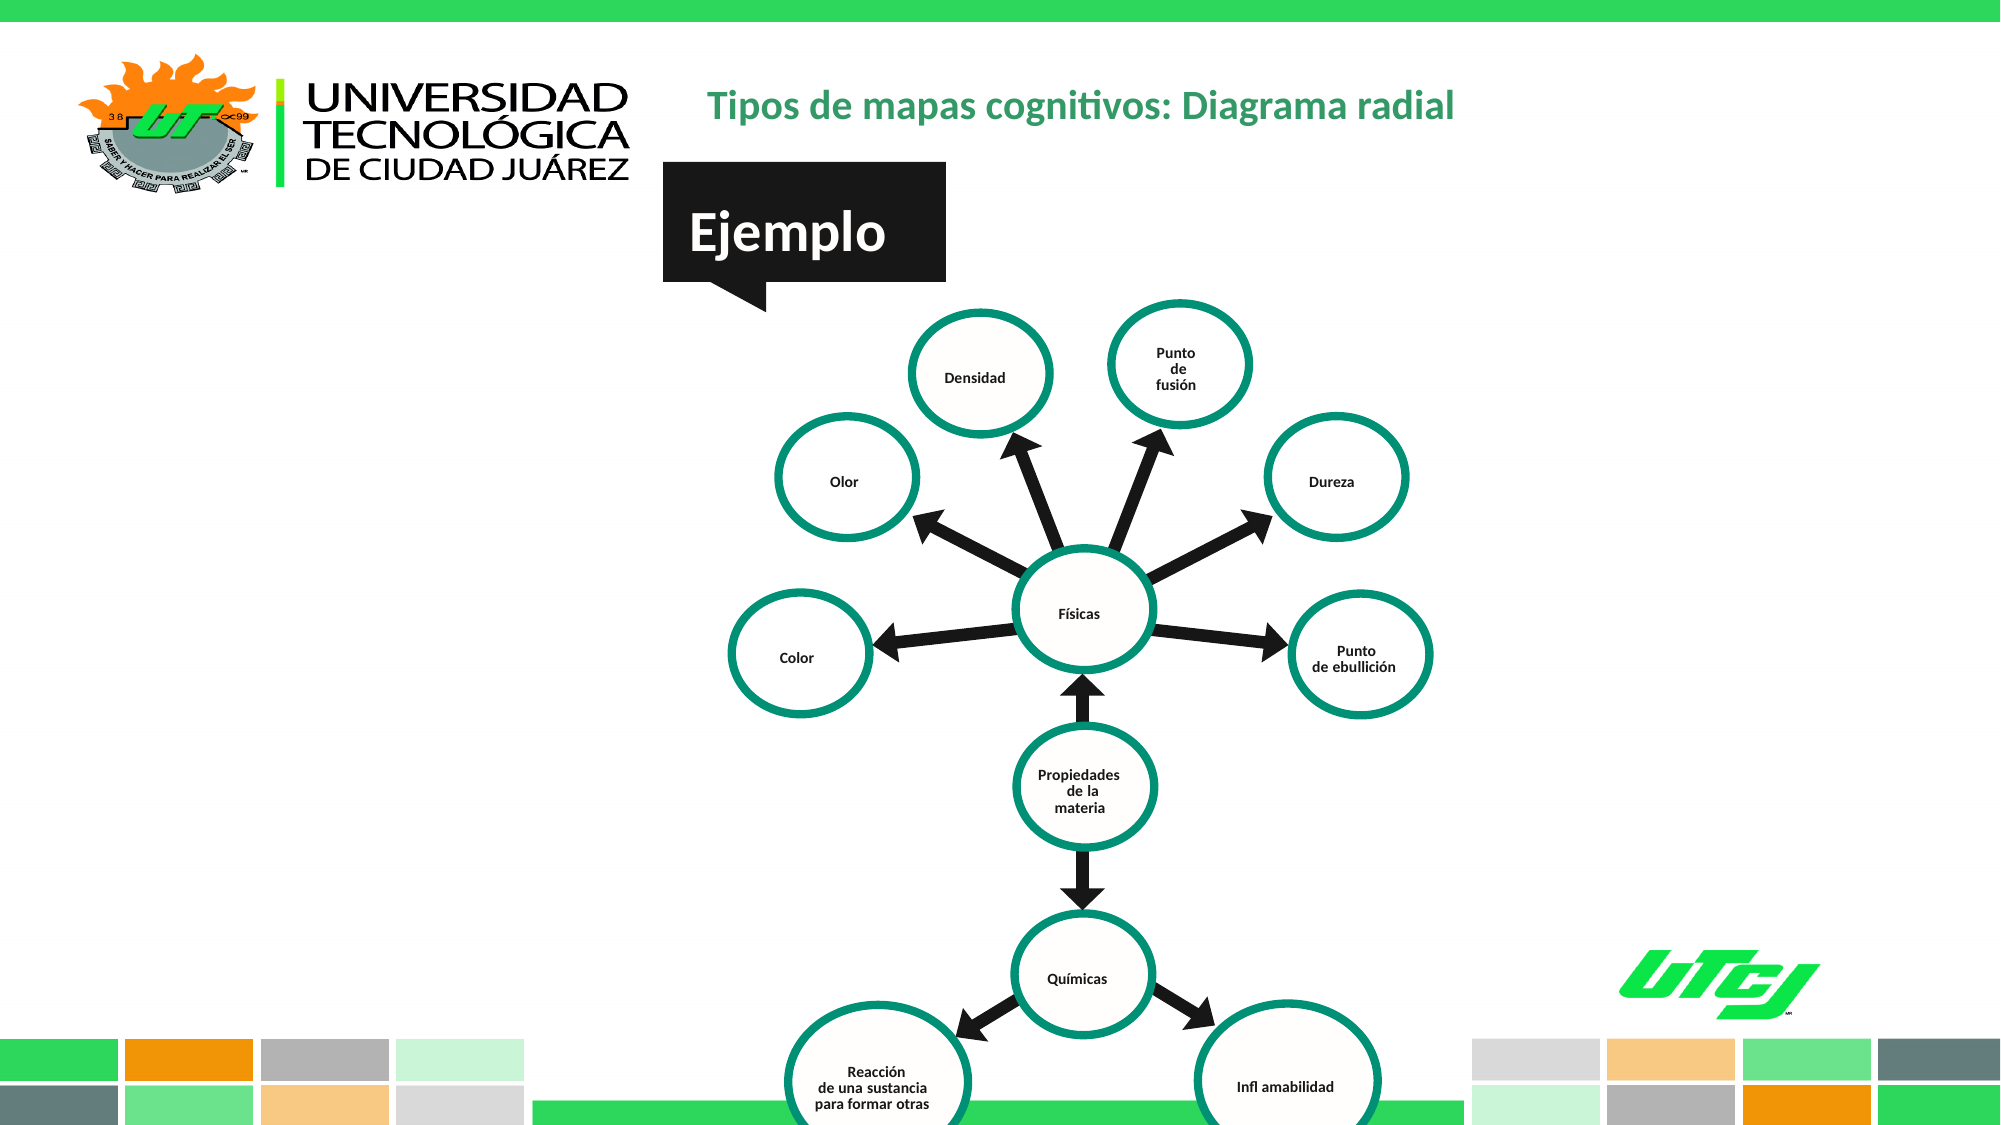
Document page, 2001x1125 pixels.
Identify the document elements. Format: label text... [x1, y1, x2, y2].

text_box Tipos de mapas cognitivos: Diagrama radial [692, 70, 1861, 136]
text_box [662, 161, 1505, 1125]
picture [0, 0, 2001, 1125]
